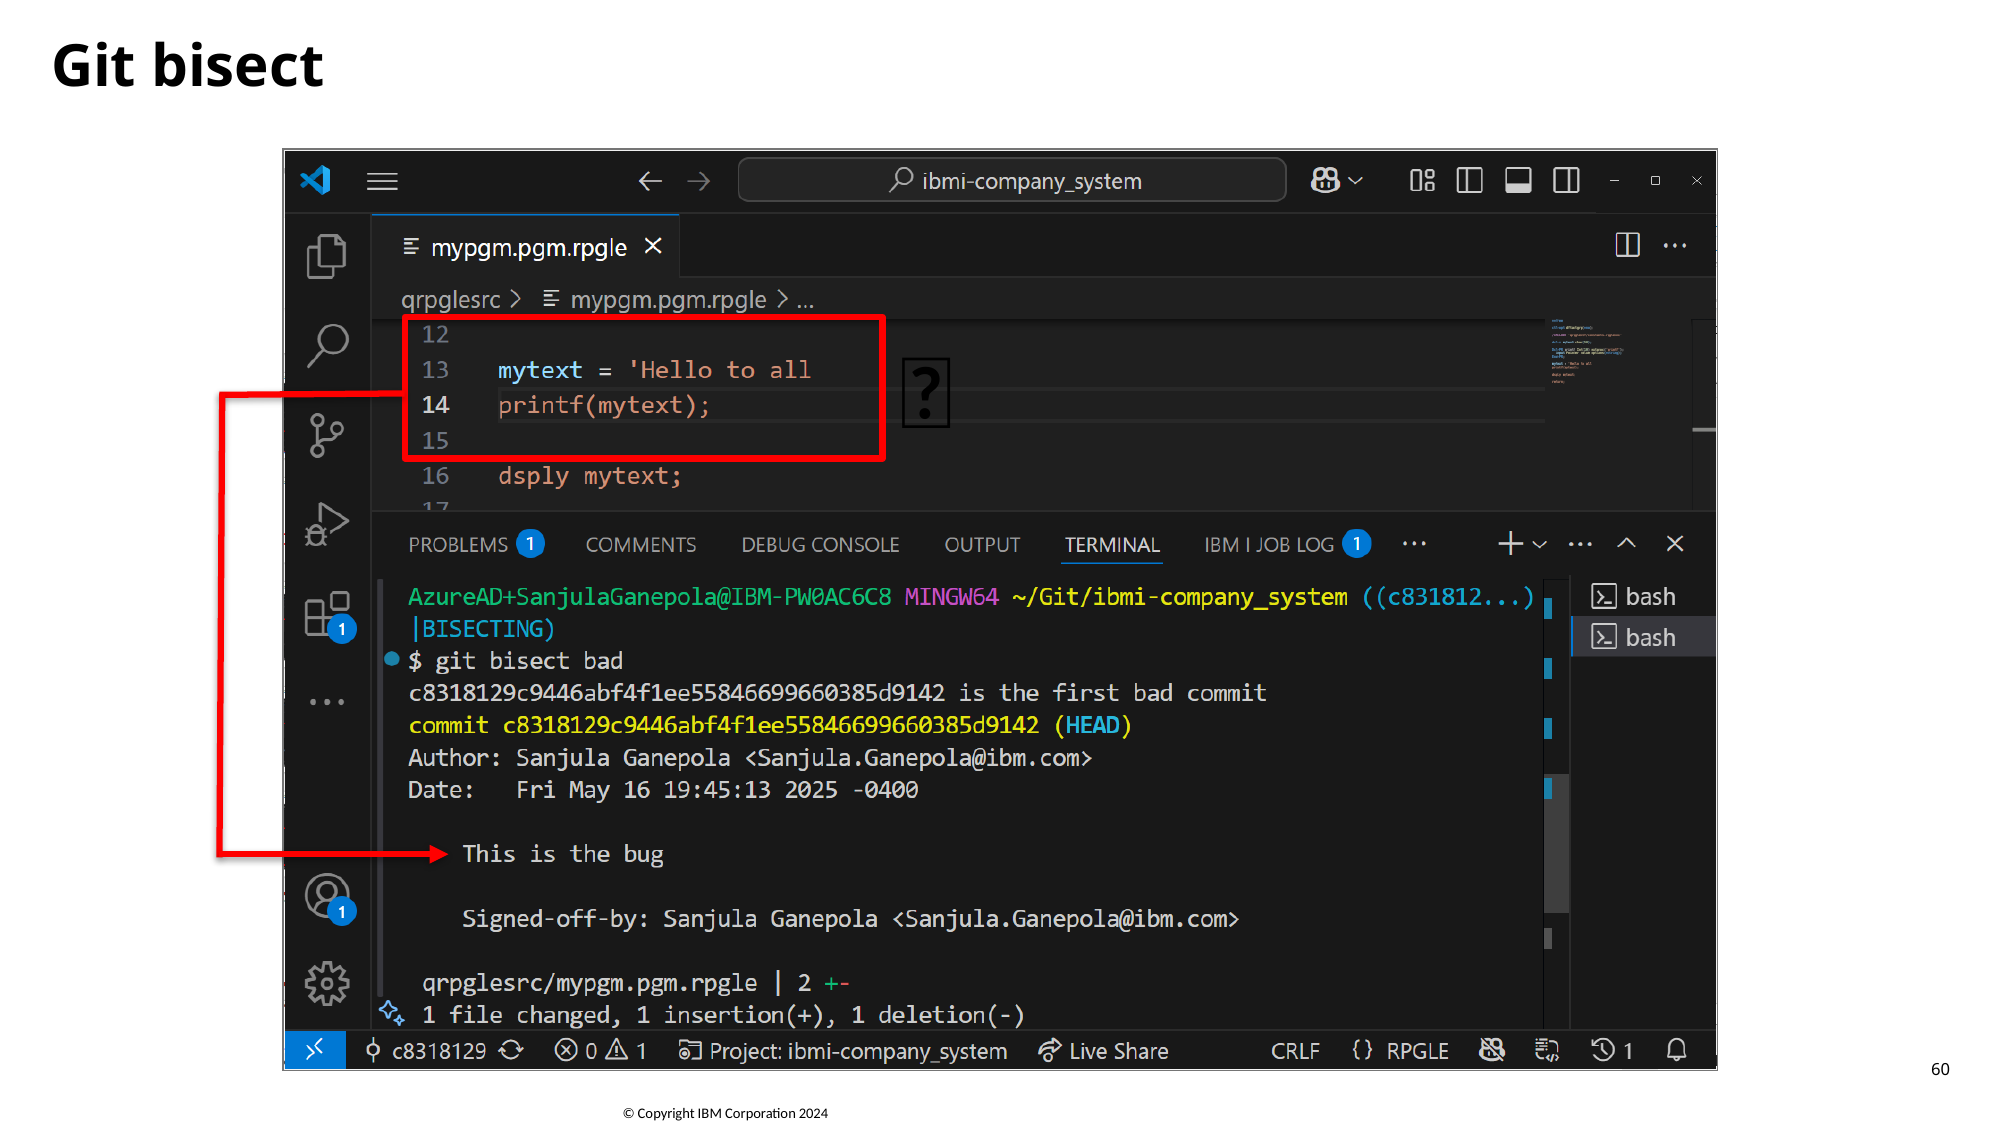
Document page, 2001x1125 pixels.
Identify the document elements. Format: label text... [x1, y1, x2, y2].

slide_number 60 [1500, 1055, 1950, 1086]
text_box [219, 393, 223, 853]
picture [281, 147, 1719, 1071]
title Git bisect [51, 36, 1721, 101]
